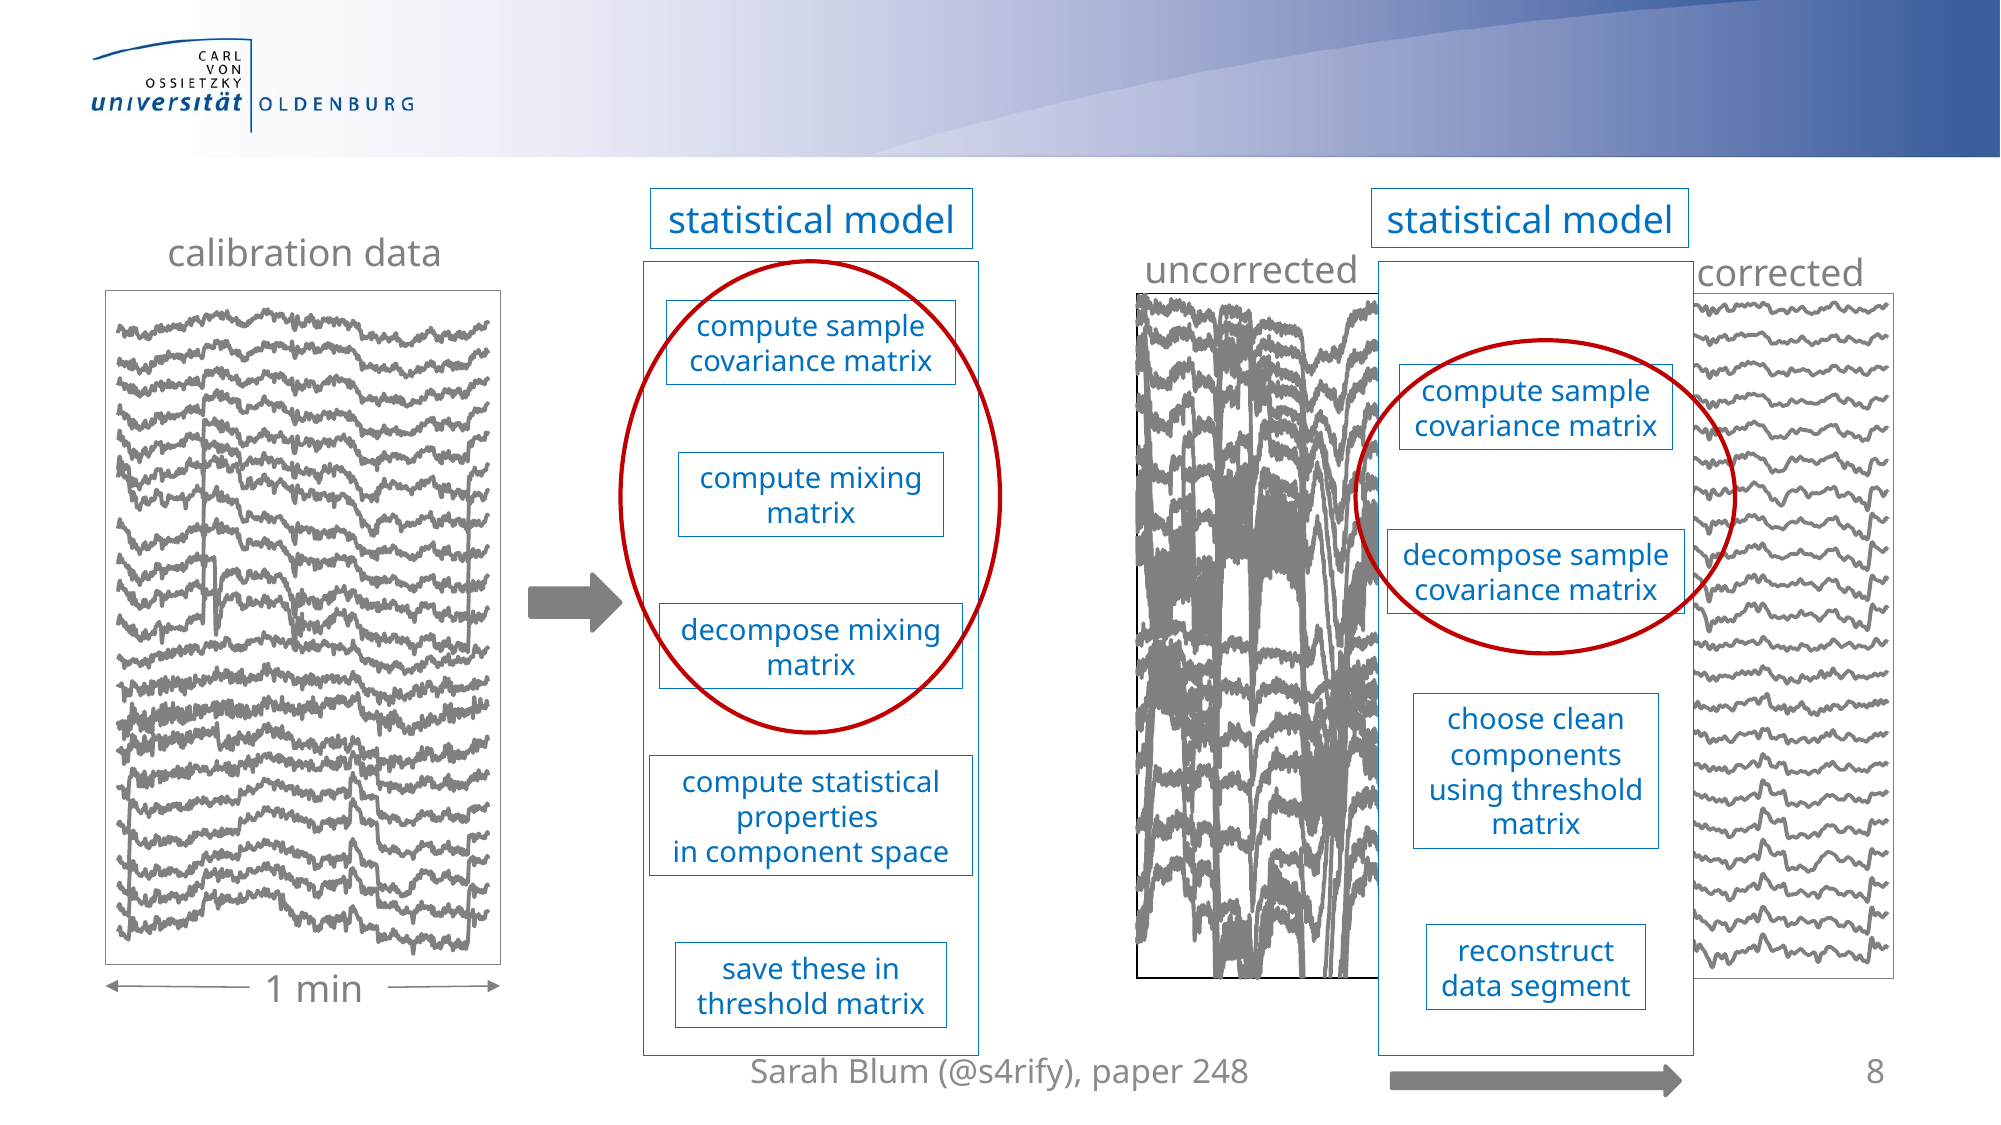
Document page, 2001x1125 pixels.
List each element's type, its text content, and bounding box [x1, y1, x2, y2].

text_box compute sample covariance matrix [920, 300, 956, 340]
text_box [528, 572, 623, 633]
text_box decompose mixing matrix [925, 643, 963, 689]
text_box [827, 259, 981, 386]
picture [0, 0, 2000, 1124]
text_box compute statistical properties in component space [649, 755, 973, 876]
text_box save these in threshold matrix [675, 942, 947, 1028]
text_box compute sample covariance matrix [666, 300, 701, 338]
text_box [642, 259, 794, 380]
text_box decompose mixing matrix [659, 645, 696, 689]
text_box statistical model [650, 188, 973, 249]
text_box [1121, 188, 1954, 1096]
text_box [105, 220, 501, 1019]
footer Sarah Blum (@s4rify), paper 248 [683, 1042, 1121, 1103]
text_box [642, 608, 981, 1058]
text_box [618, 259, 1003, 735]
